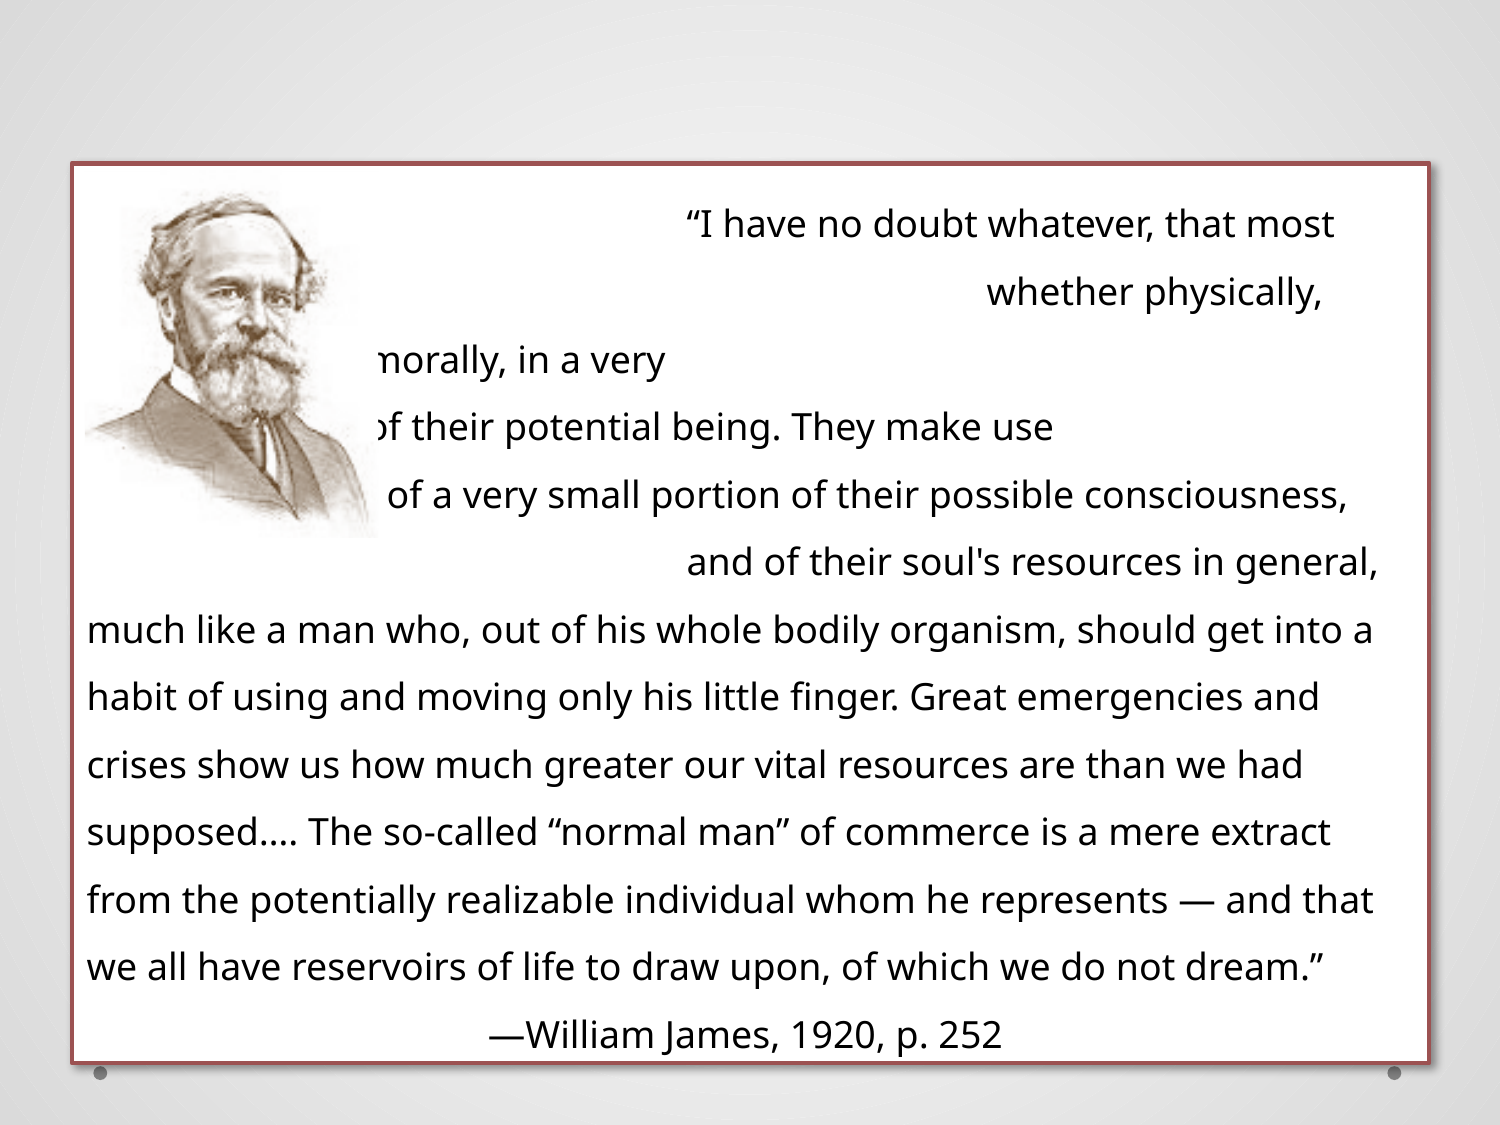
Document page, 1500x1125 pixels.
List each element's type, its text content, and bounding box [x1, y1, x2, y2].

picture [84, 169, 379, 538]
text_box “I have no doubt whatever, that most people live, whether physically, intellectually or morally, in a very restricted circle of their potential being. They make use of a very small portion of their possible consciousness, and of their soul's resources in general, much like a man who, out of his whole bodily organism, should get into a habit of using and moving only his little finger. Great emergencies and crises show us how much greater our vital resources are than we had supposed…. The so-called “normal man” of commerce is a mere extract from the potentially realizable individual whom he represents — and that we all have reservoirs of life to draw upon, of which we do not dream.” —William James, 1920, p. 252 [70, 161, 1431, 1065]
